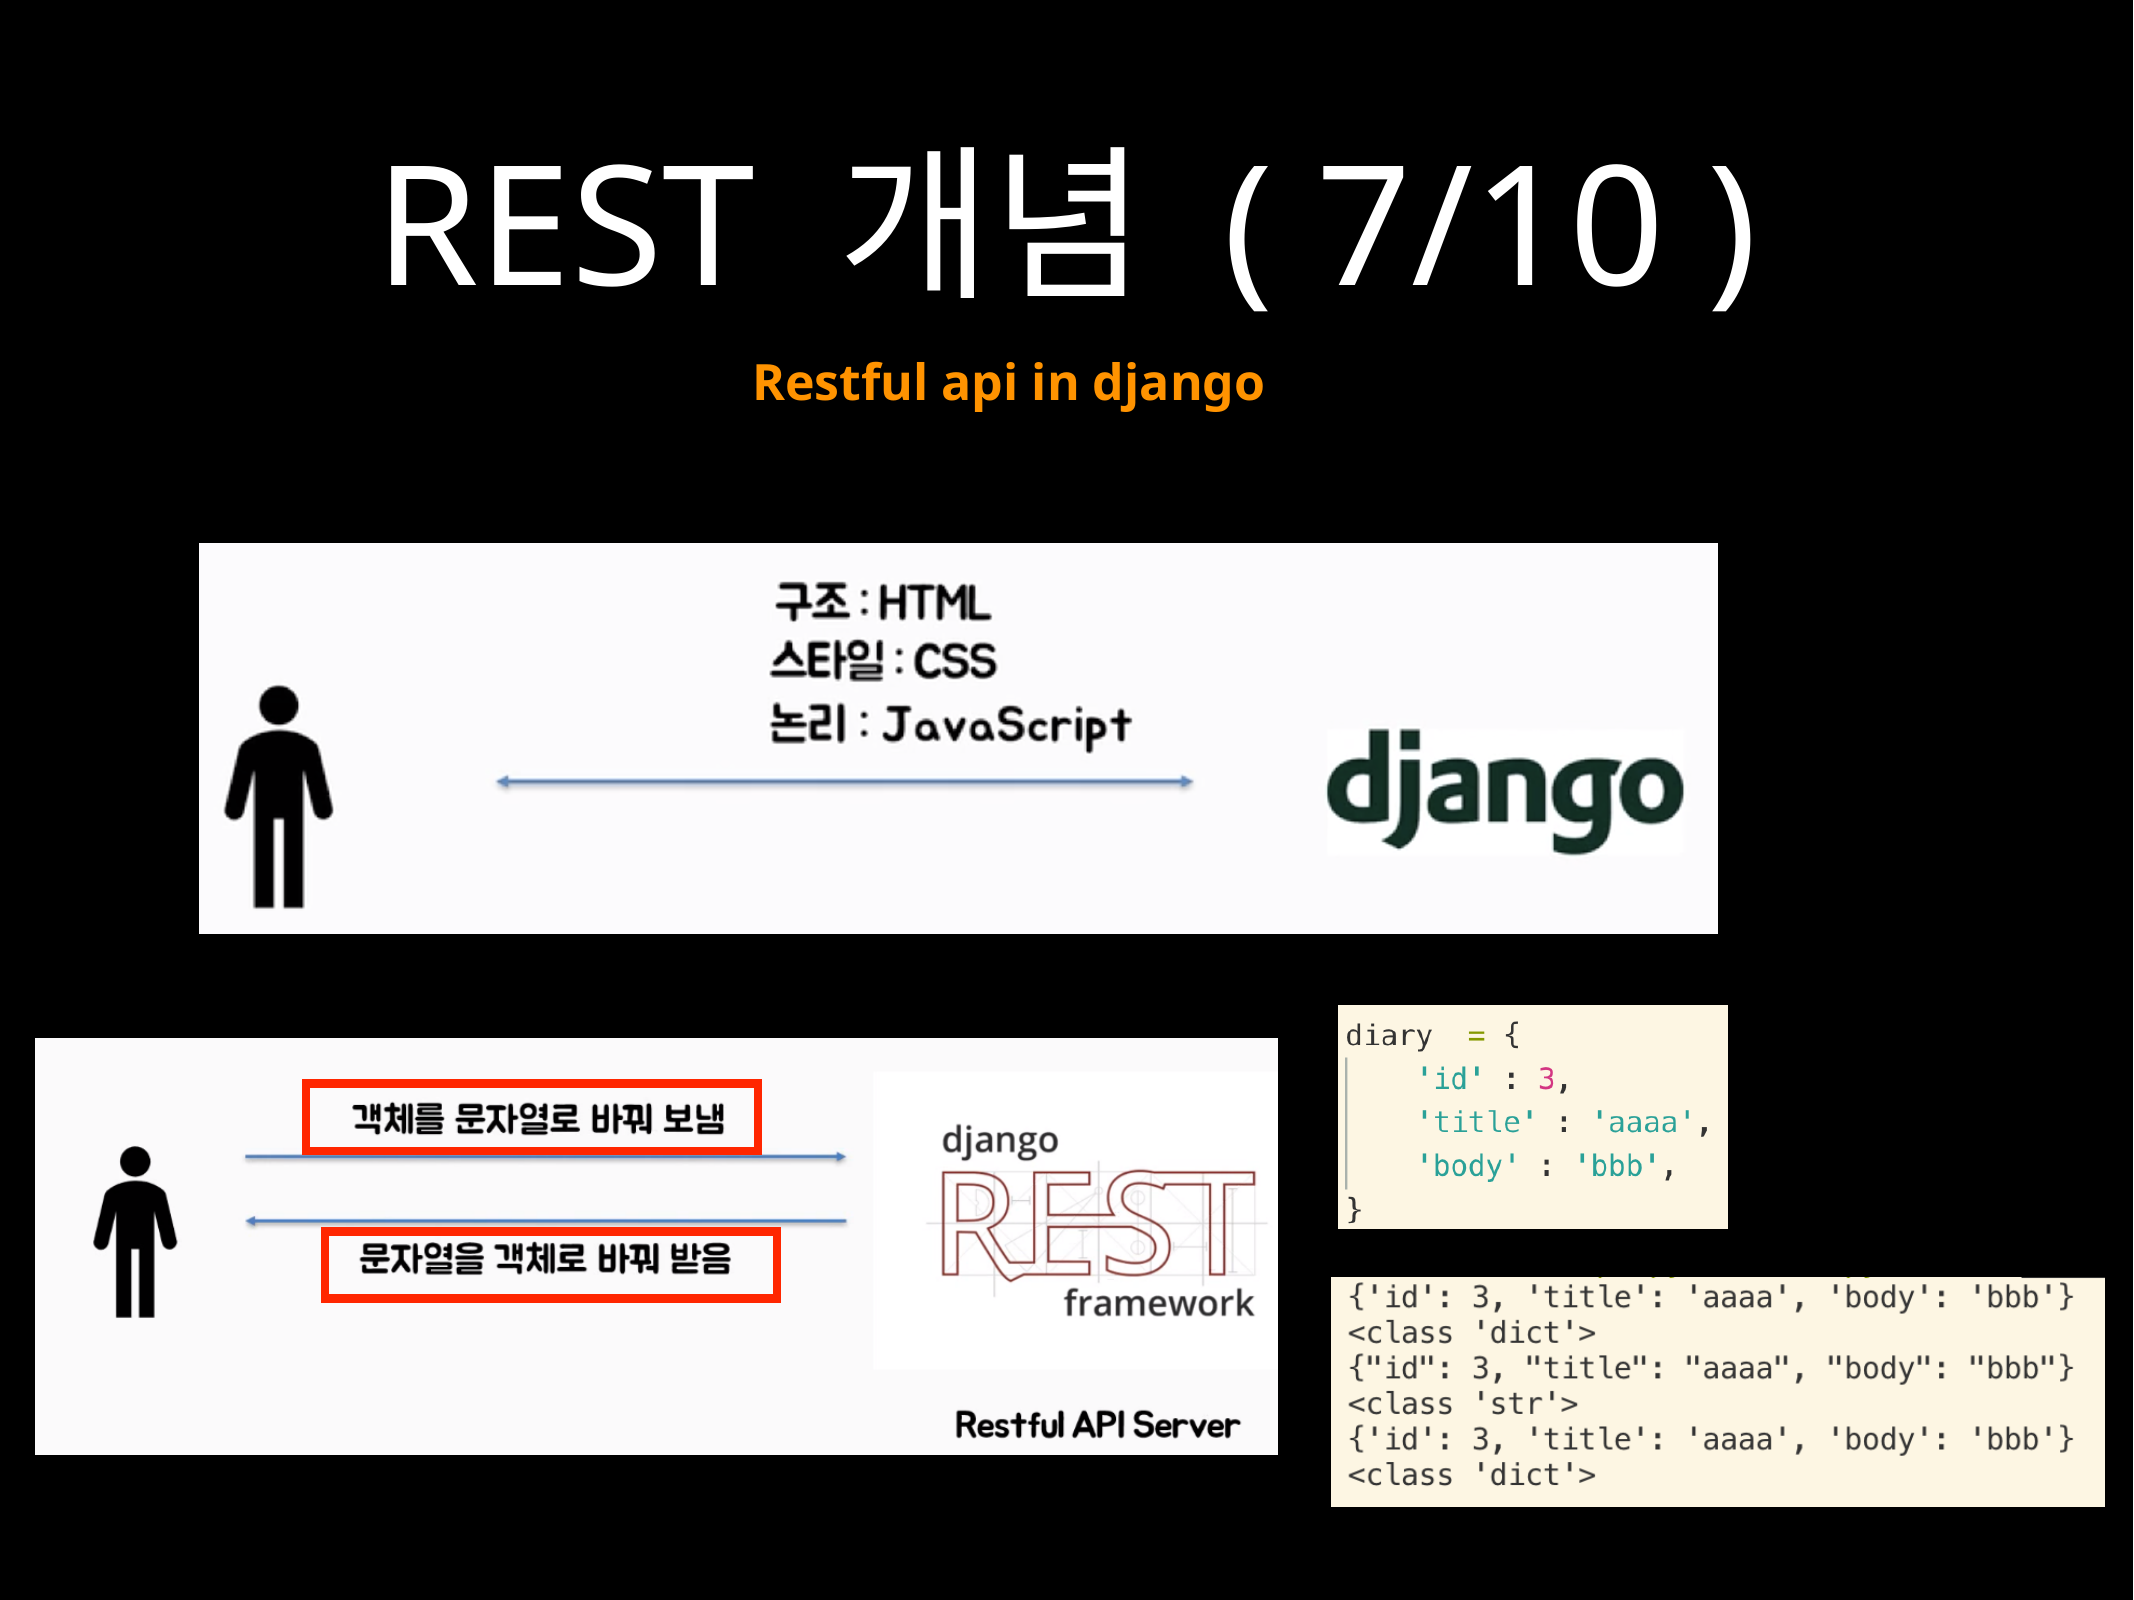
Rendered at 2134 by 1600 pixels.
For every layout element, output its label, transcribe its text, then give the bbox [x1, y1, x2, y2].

picture [35, 1038, 1278, 1455]
text_box Restful api in django [744, 342, 1275, 419]
picture [1330, 1276, 2105, 1507]
picture [1337, 1005, 1729, 1230]
picture [198, 543, 1718, 934]
title REST 개념 ( 7/10 ) [155, 41, 1978, 397]
